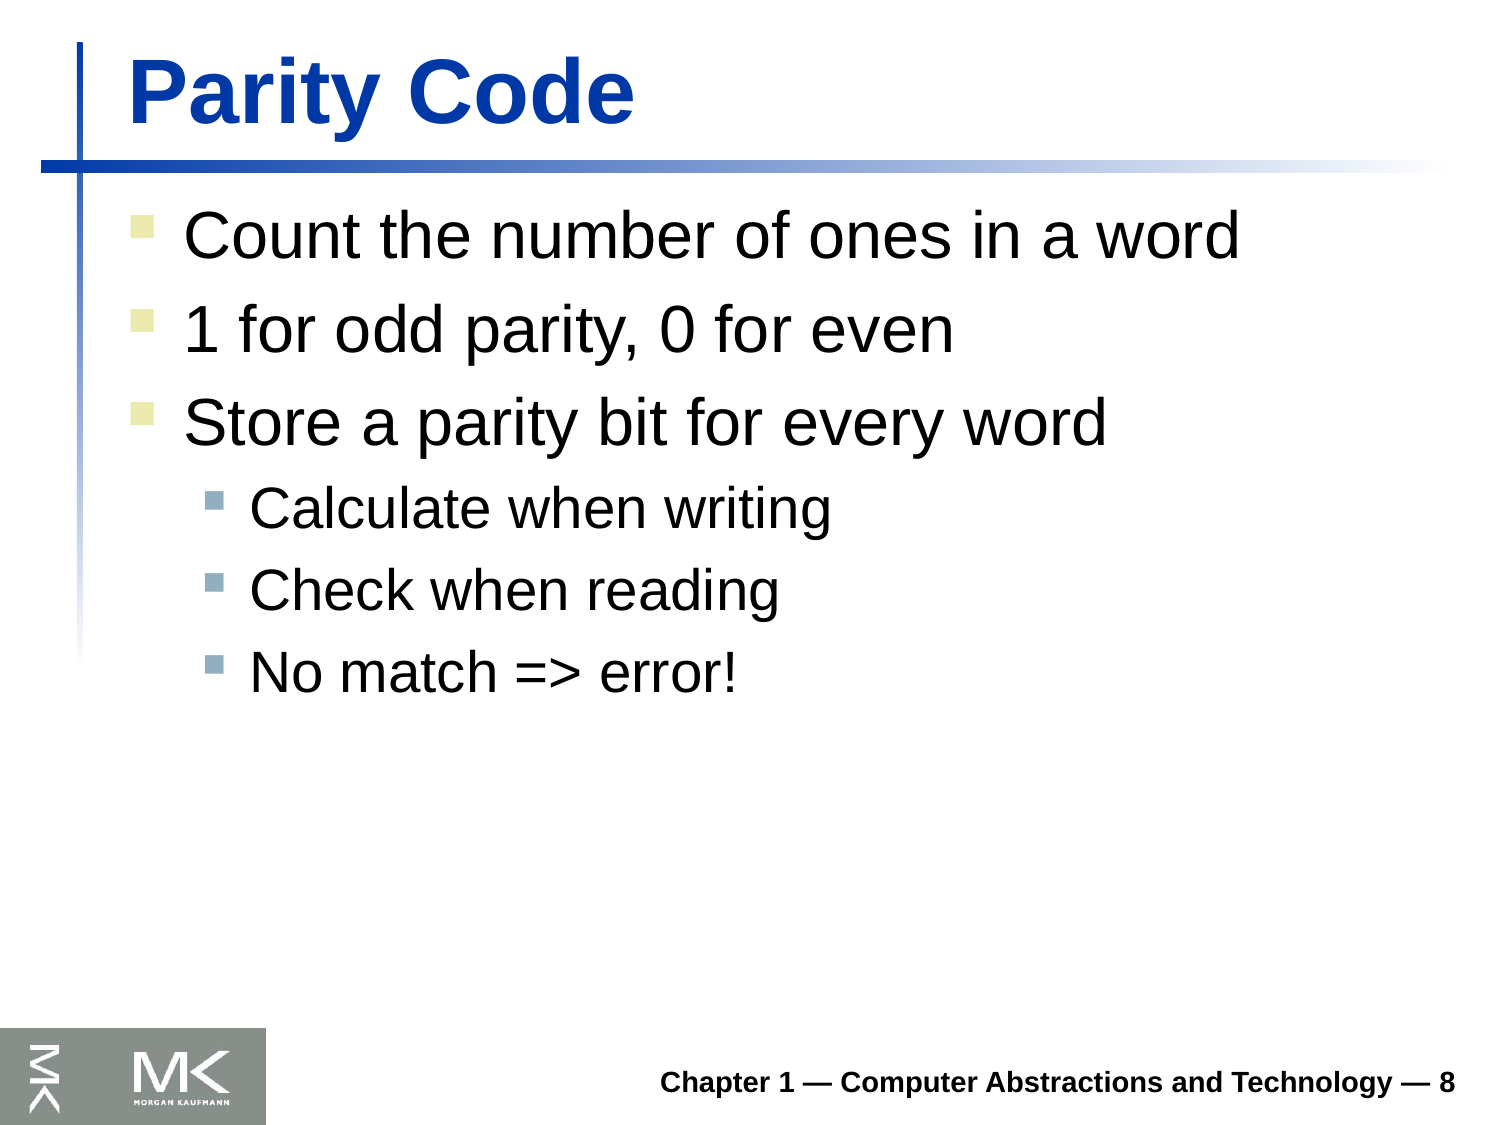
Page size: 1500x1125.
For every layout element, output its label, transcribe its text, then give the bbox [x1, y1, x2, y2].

list Count the number of ones in a word 1 for odd parity, 0 for even Store a parity bit for every word Calculate when writing Check when reading No match => error! [112, 184, 1469, 1024]
picture [0, 1028, 266, 1125]
title Parity Code [112, 23, 1468, 149]
footer Chapter 1 — Computer Abstractions and Technology — 8 [277, 1046, 1471, 1106]
